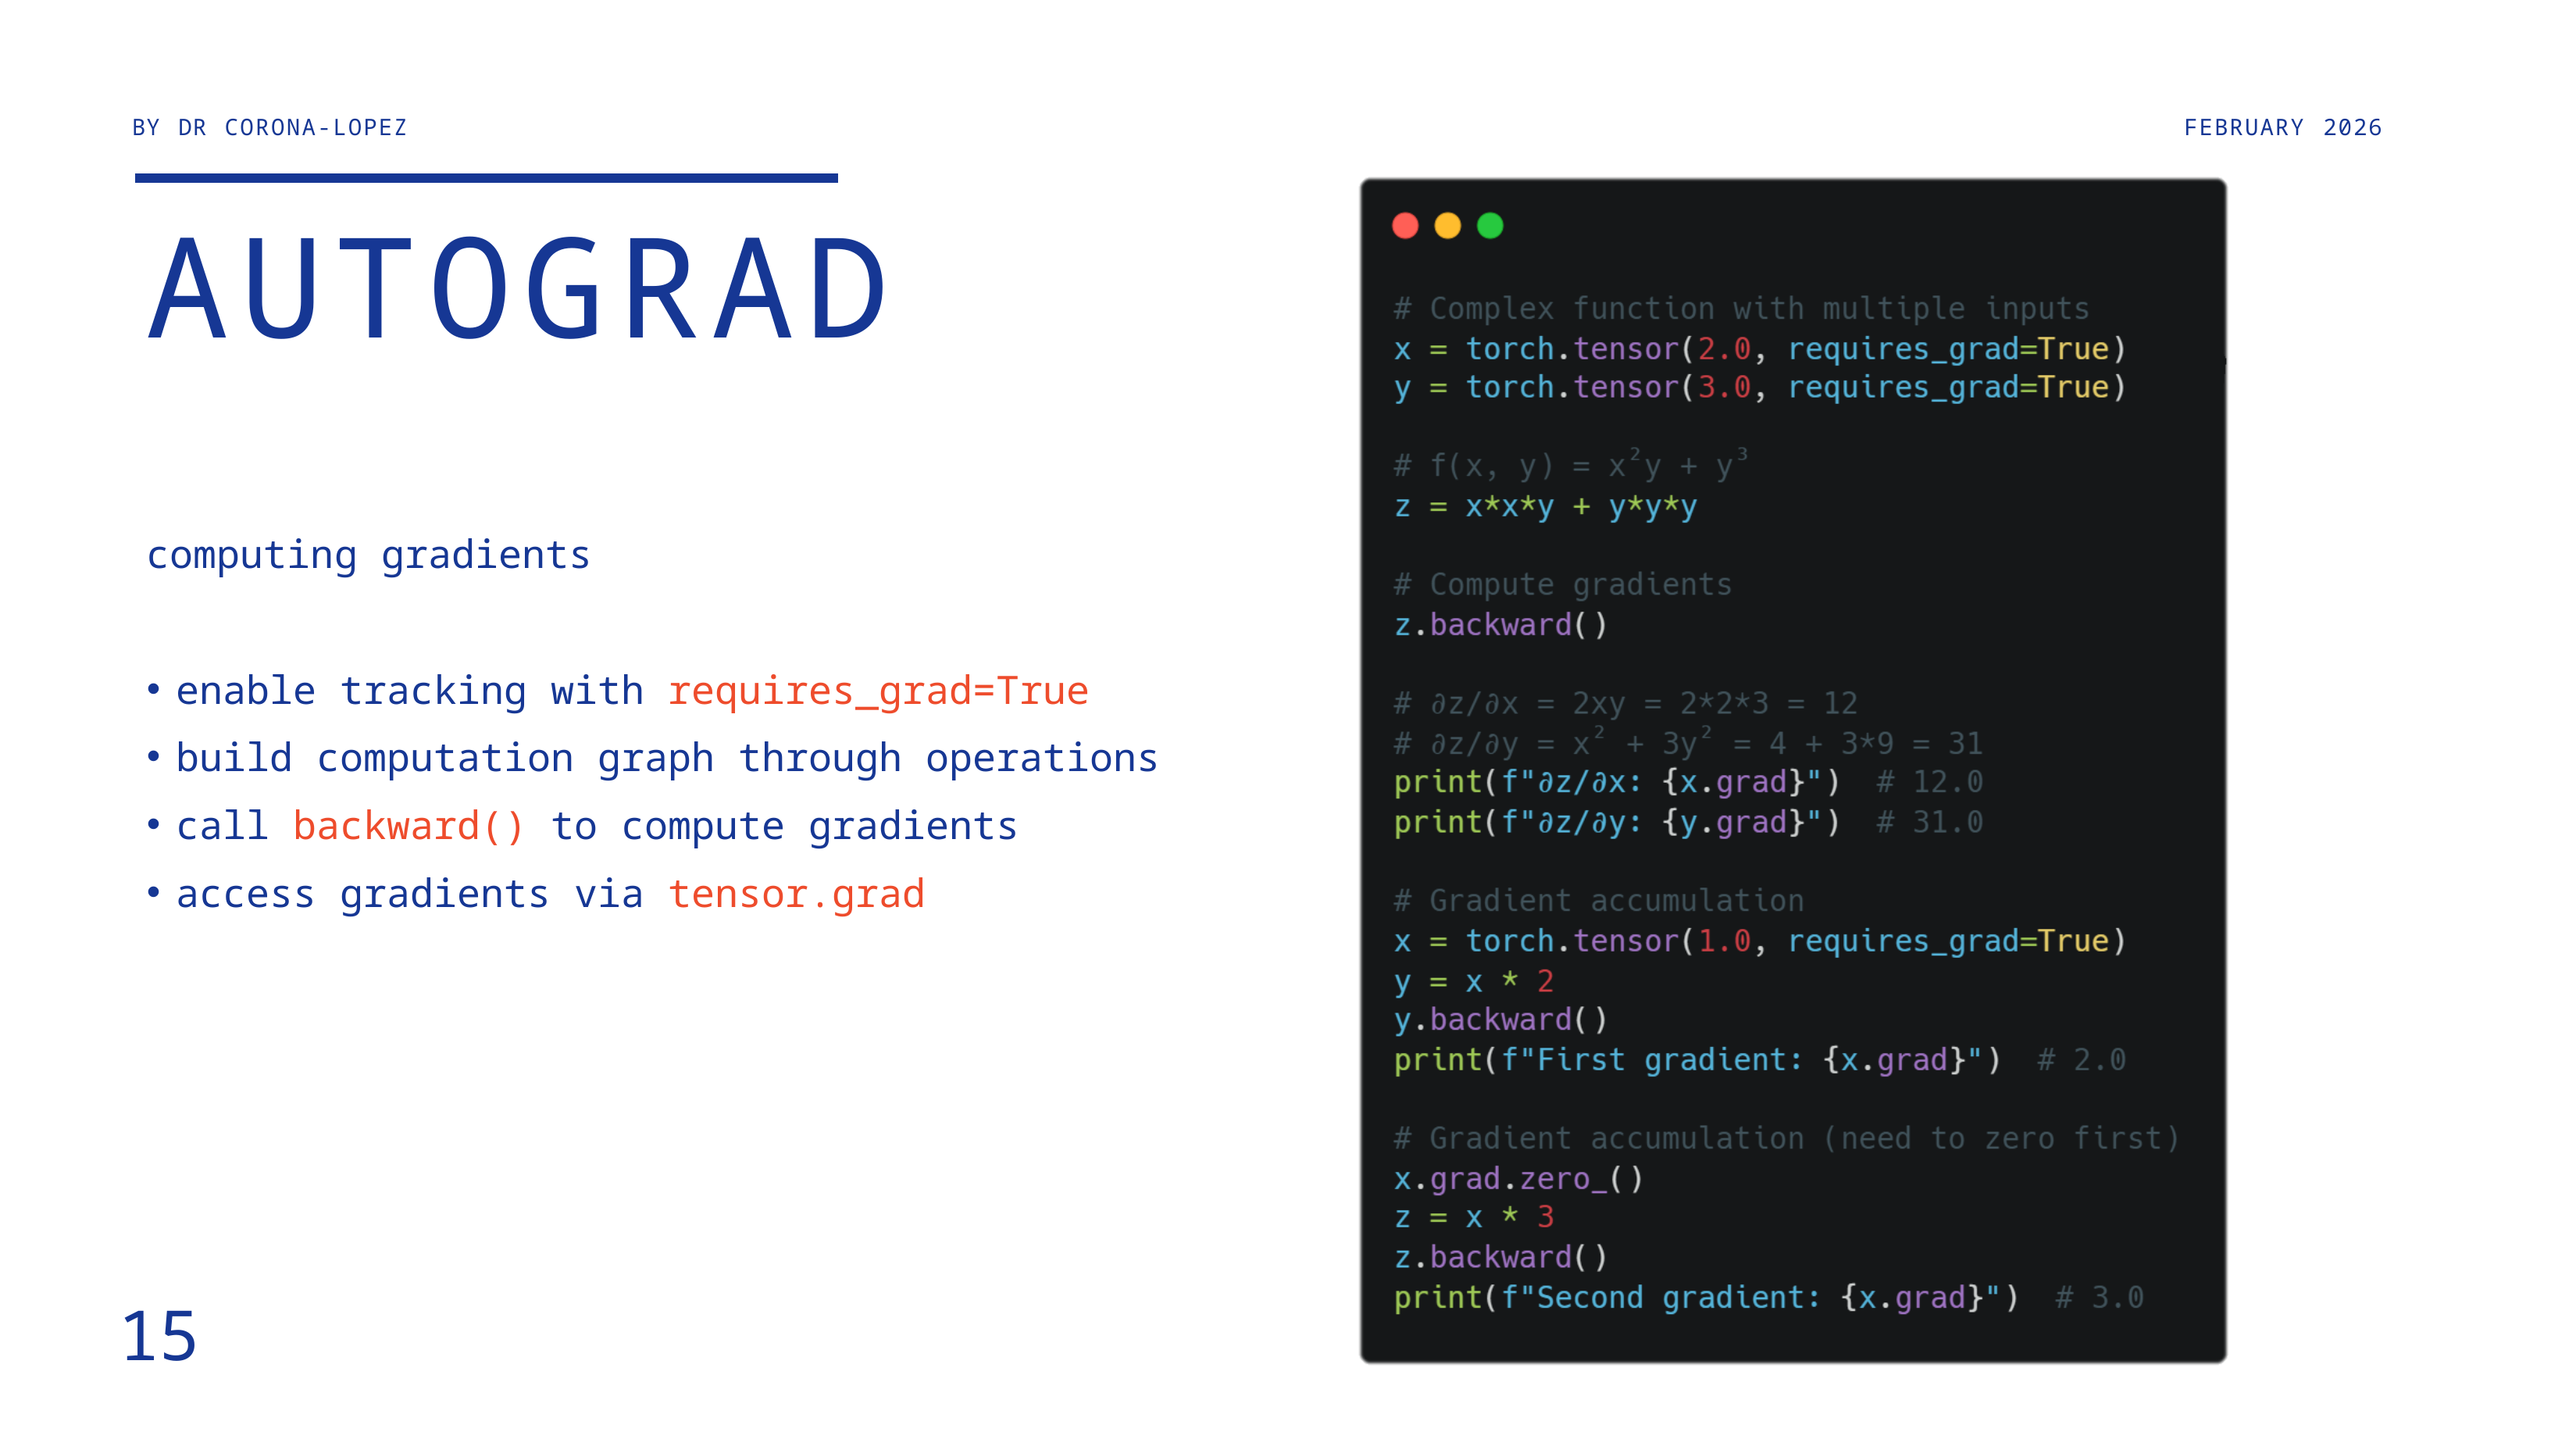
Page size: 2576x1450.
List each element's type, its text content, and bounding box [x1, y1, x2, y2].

text_box computing gradients enable tracking with requires_grad=True build computation graph through operations call backward() to compute gradients access gradients via tensor.grad [134, 518, 1236, 930]
text_box BY DR CORONA-LOPEZ [130, 111, 428, 141]
list AUTOGRAD [116, 150, 1236, 1028]
picture [1240, 60, 2235, 1450]
text_box 15 [116, 1288, 209, 1374]
text_box FEBRUARY 2026 [2238, 111, 2447, 141]
